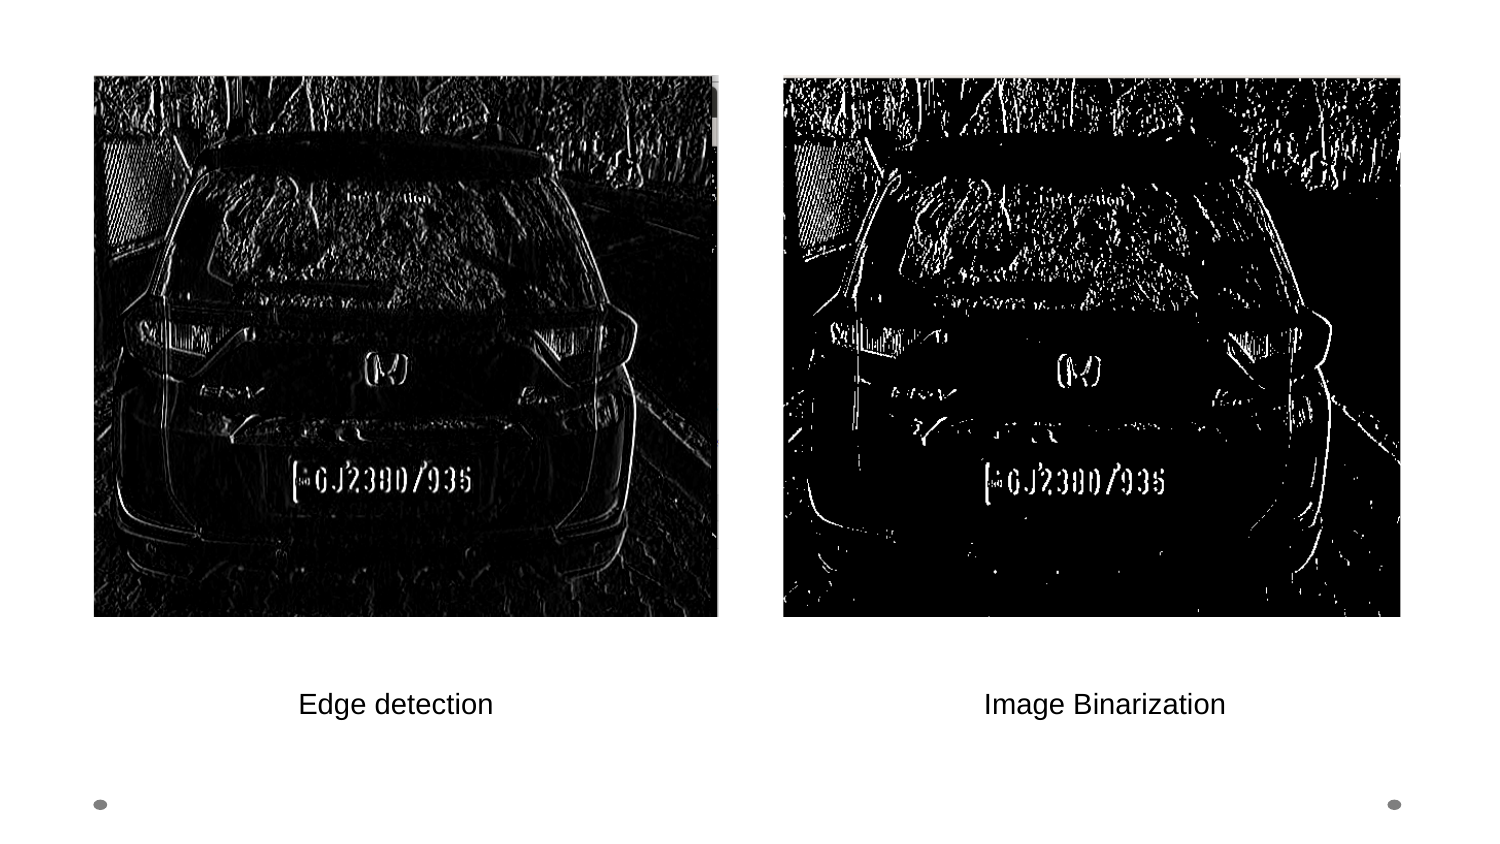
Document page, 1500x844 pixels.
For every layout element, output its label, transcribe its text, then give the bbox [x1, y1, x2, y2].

picture [93, 75, 719, 617]
picture [782, 75, 1401, 617]
text_box Edge detection [283, 670, 530, 728]
text_box Image Binarization [969, 670, 1309, 728]
